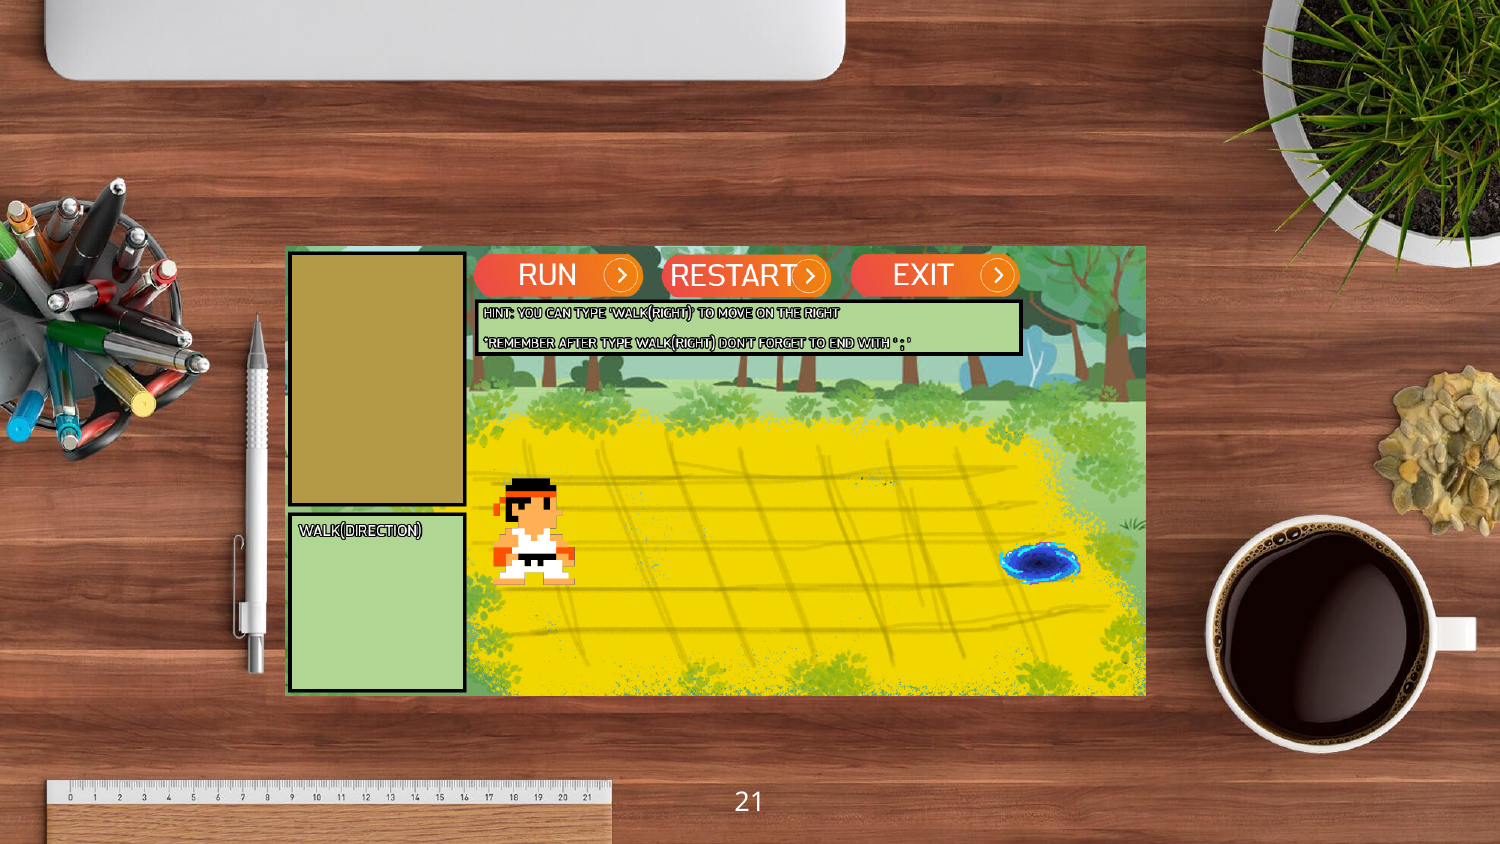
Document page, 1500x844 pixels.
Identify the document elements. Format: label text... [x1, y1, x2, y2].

slide_number 21 [705, 762, 795, 844]
picture [0, 0, 1500, 844]
